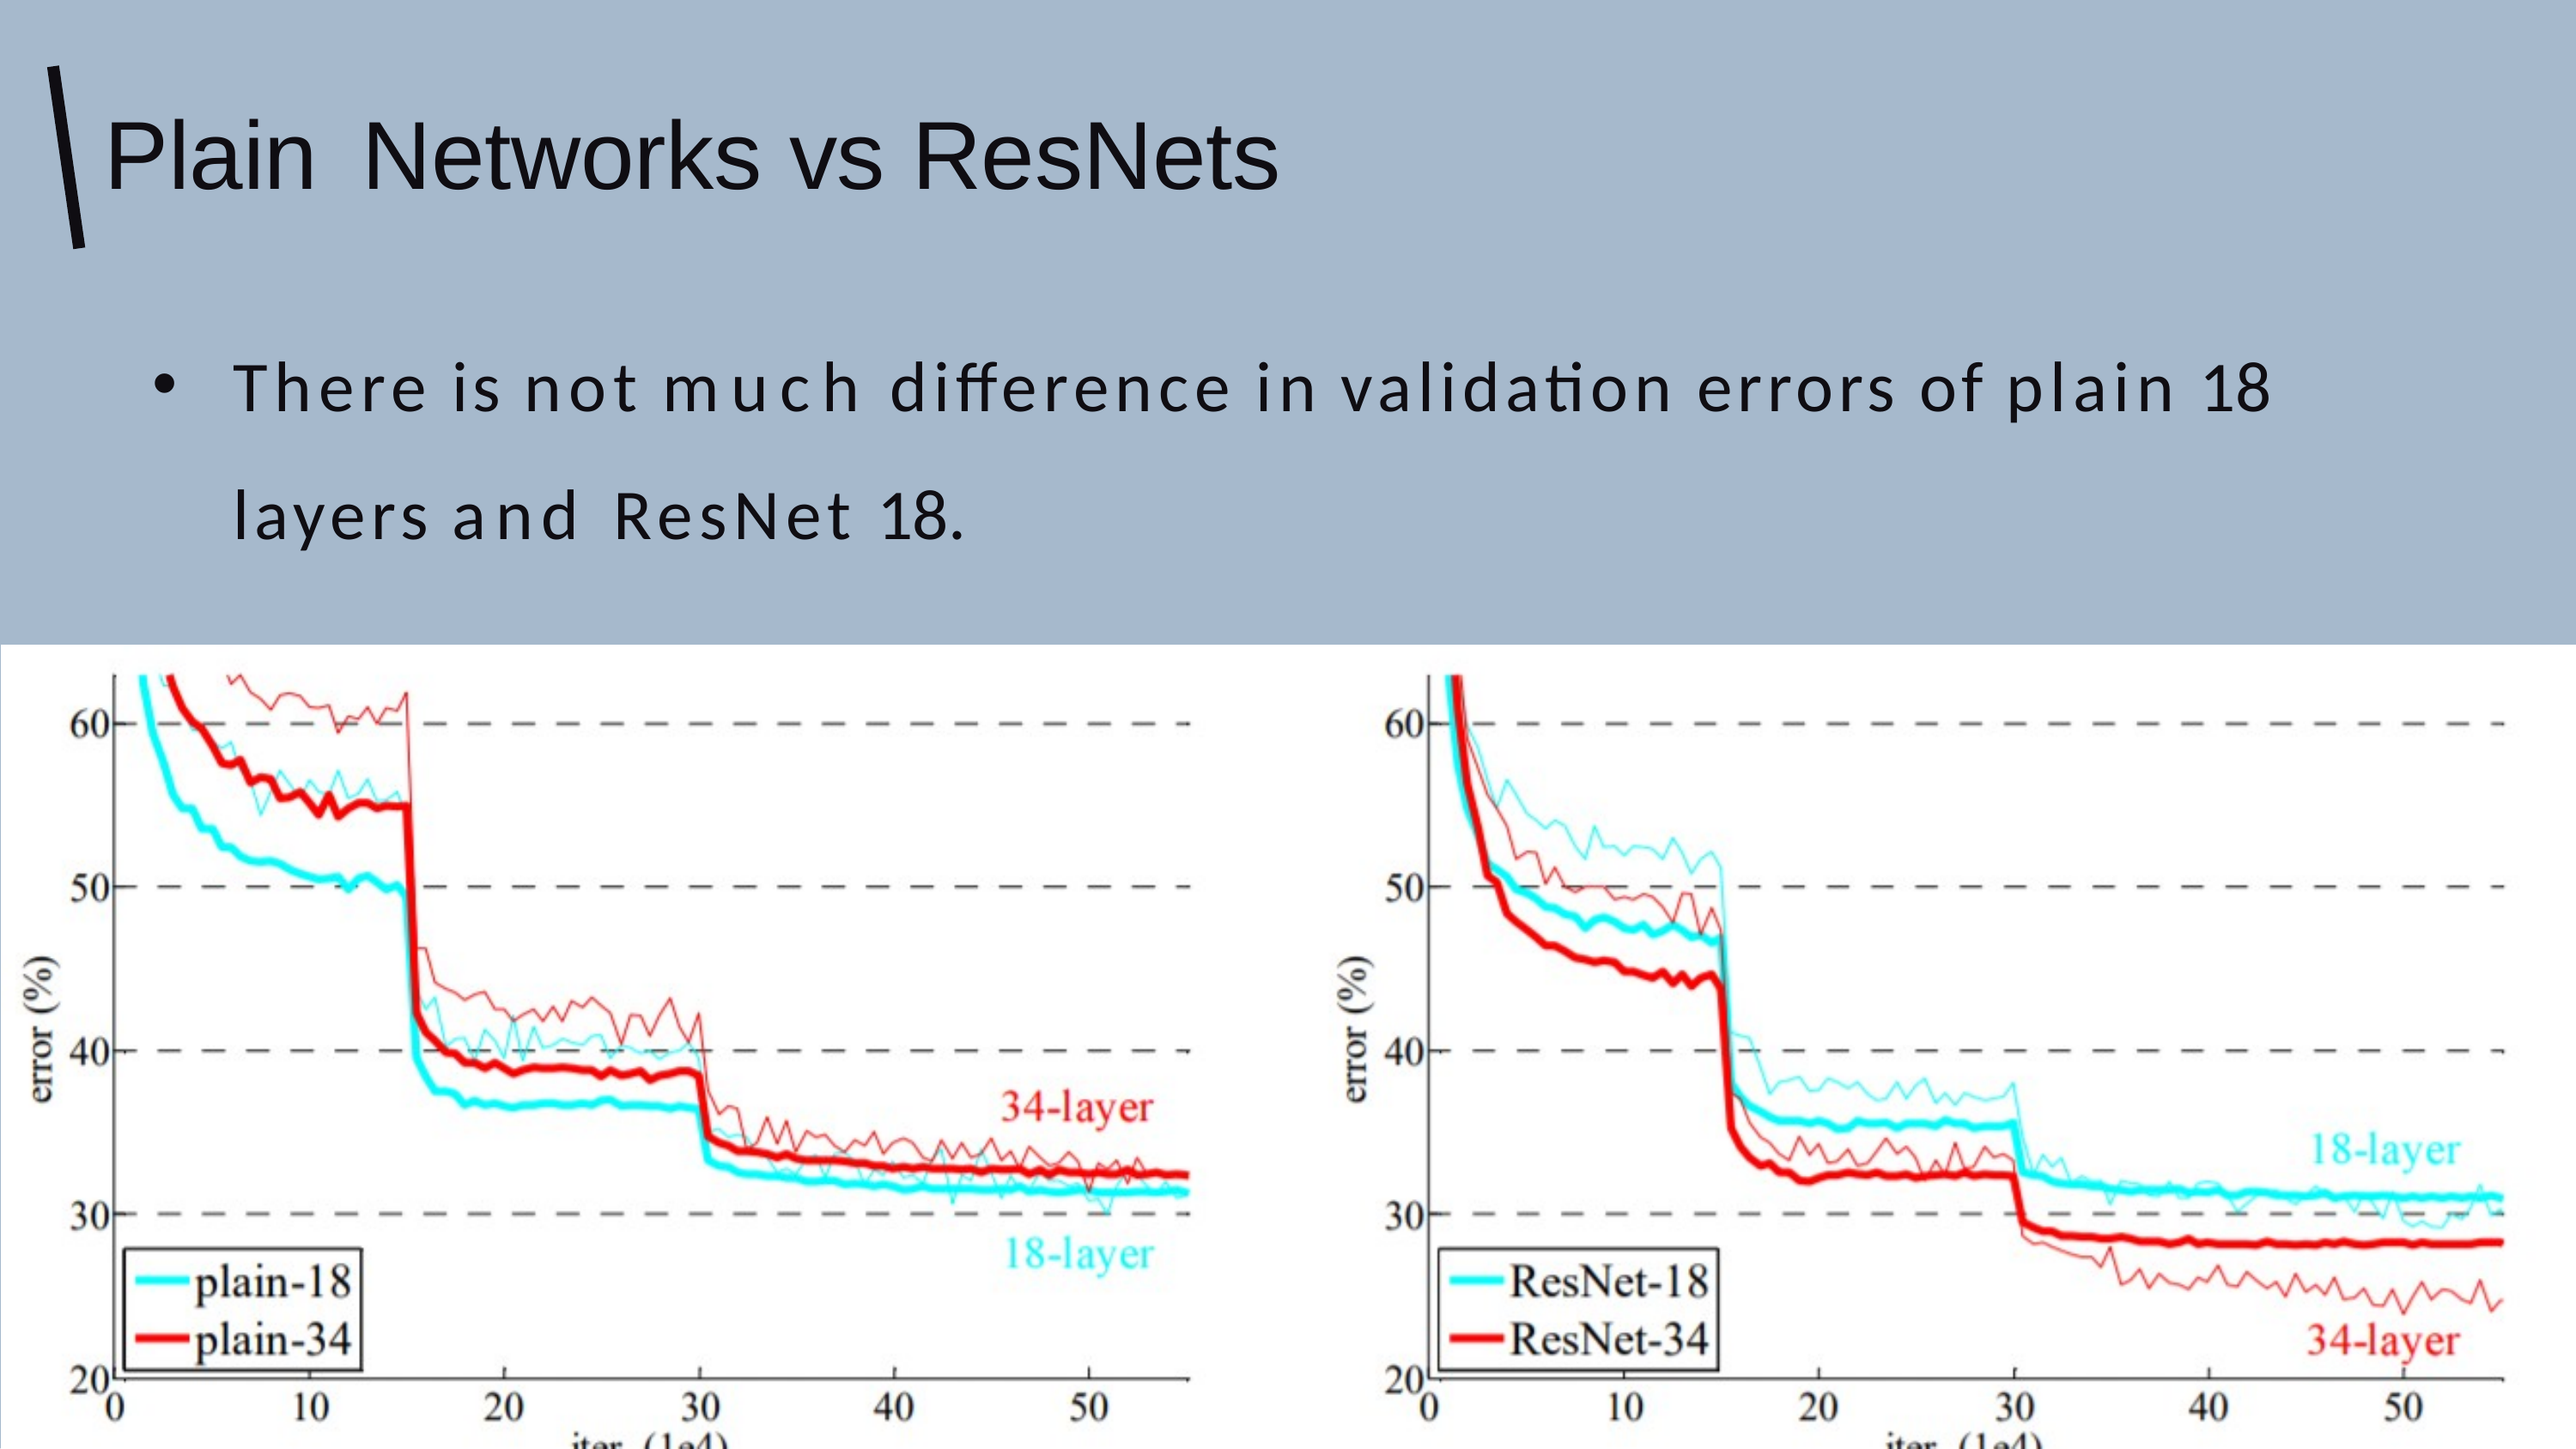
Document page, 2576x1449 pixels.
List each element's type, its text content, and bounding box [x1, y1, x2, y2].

picture [1, 645, 2576, 1449]
text_box There is not much difference in validation errors of plain 18 layers and ResNet 18. [150, 294, 2281, 555]
title Plain Networks vs ResNets [102, 91, 2233, 336]
